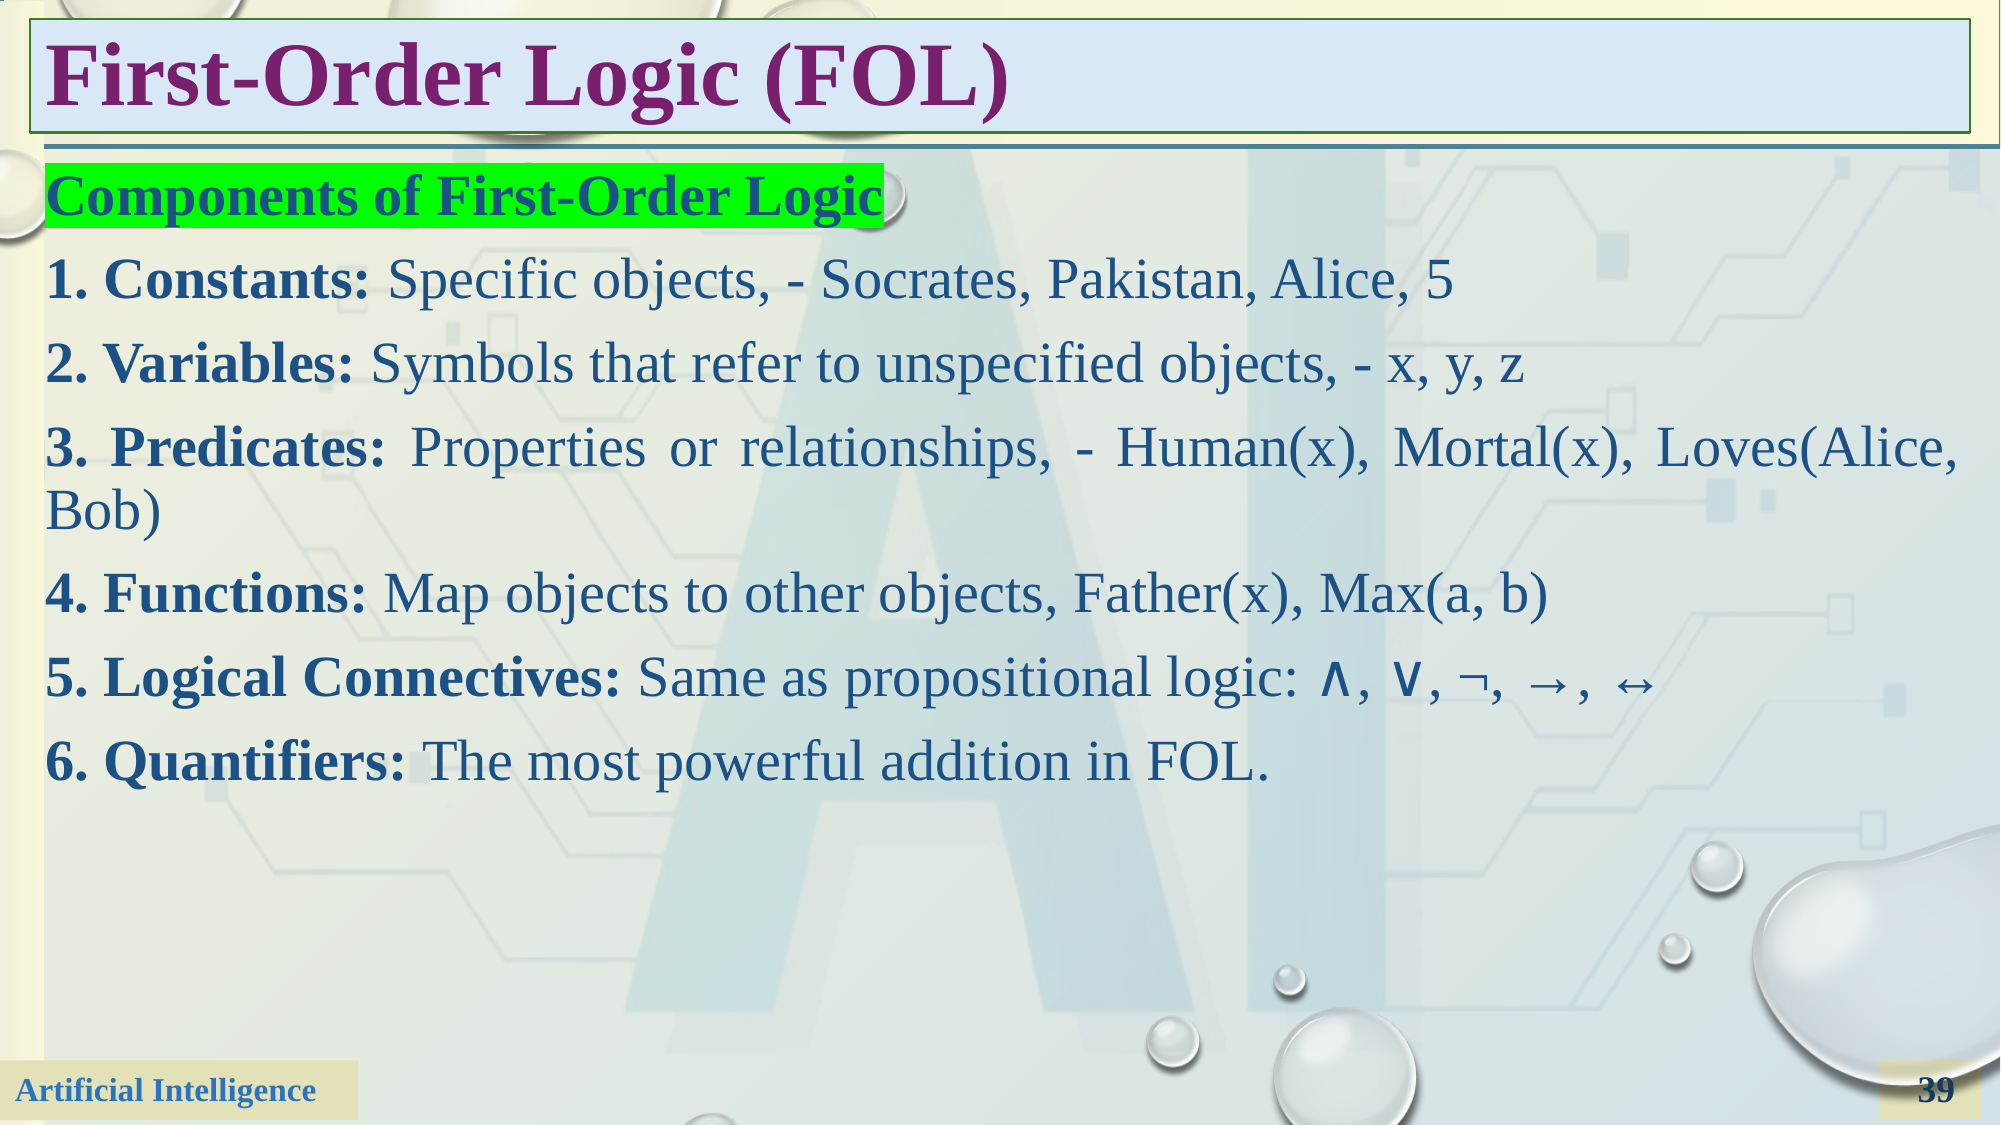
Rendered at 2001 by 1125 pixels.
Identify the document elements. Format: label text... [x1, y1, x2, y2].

picture [0, 0, 2001, 1125]
slide_number 39 [1692, 1057, 1970, 1118]
title First-Order Logic (FOL) [29, 18, 1971, 134]
list Components of First-Order Logic 1. Constants: Specific objects, - Socrates, Pakistan, Alice, 5 2. Variables: Symbols that refer to unspecified objects, - x, y, z 3. Predicates: Properties or relationships, - Human(x), Mortal(x), Loves(Alice, Bob) 4. Functions: Map objects to other objects, Father(x), Max(a, b) 5. Logical Connectives: Same as propositional logic: ∧, ∨, ¬, →, ↔ 6. Quantifiers: The most powerful addition in FOL. [30, 157, 1975, 1099]
